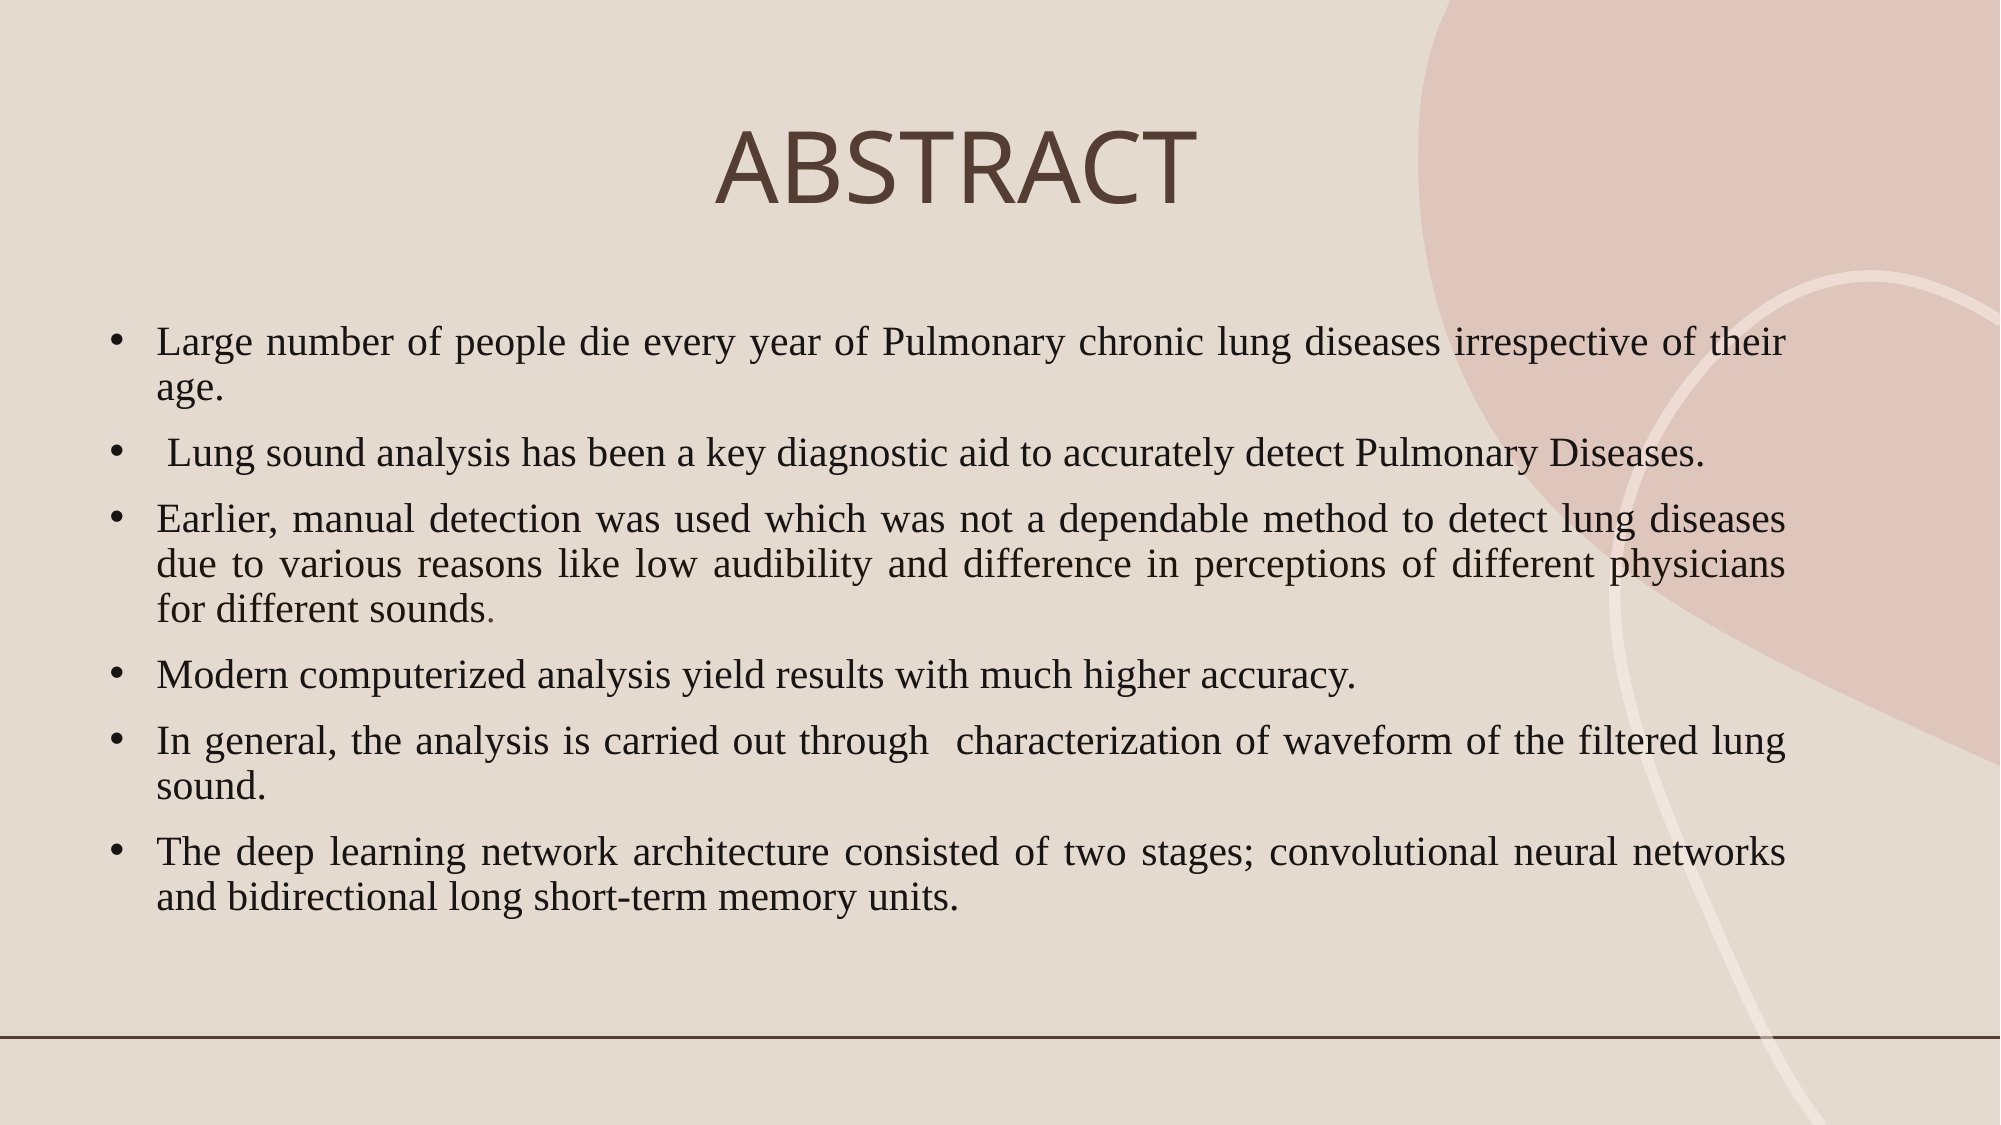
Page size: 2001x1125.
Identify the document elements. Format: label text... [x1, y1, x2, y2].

title ABSTRACT [94, 115, 1820, 227]
list Large number of people die every year of Pulmonary chronic lung diseases irrespective of their age. Lung sound analysis has been a key diagnostic aid to accurately detect Pulmonary Diseases. Earlier, manual detection was used which was not a dependable method to detect lung diseases due to various reasons like low audibility and difference in perceptions of different physicians for different sounds. Modern computerized analysis yield results with much higher accuracy. In general, the analysis is carried out through characterization of waveform of the filtered lung sound. The deep learning network architecture consisted of two stages; convolutional neural networks and bidirectional long short-term memory units. [94, 311, 1803, 948]
